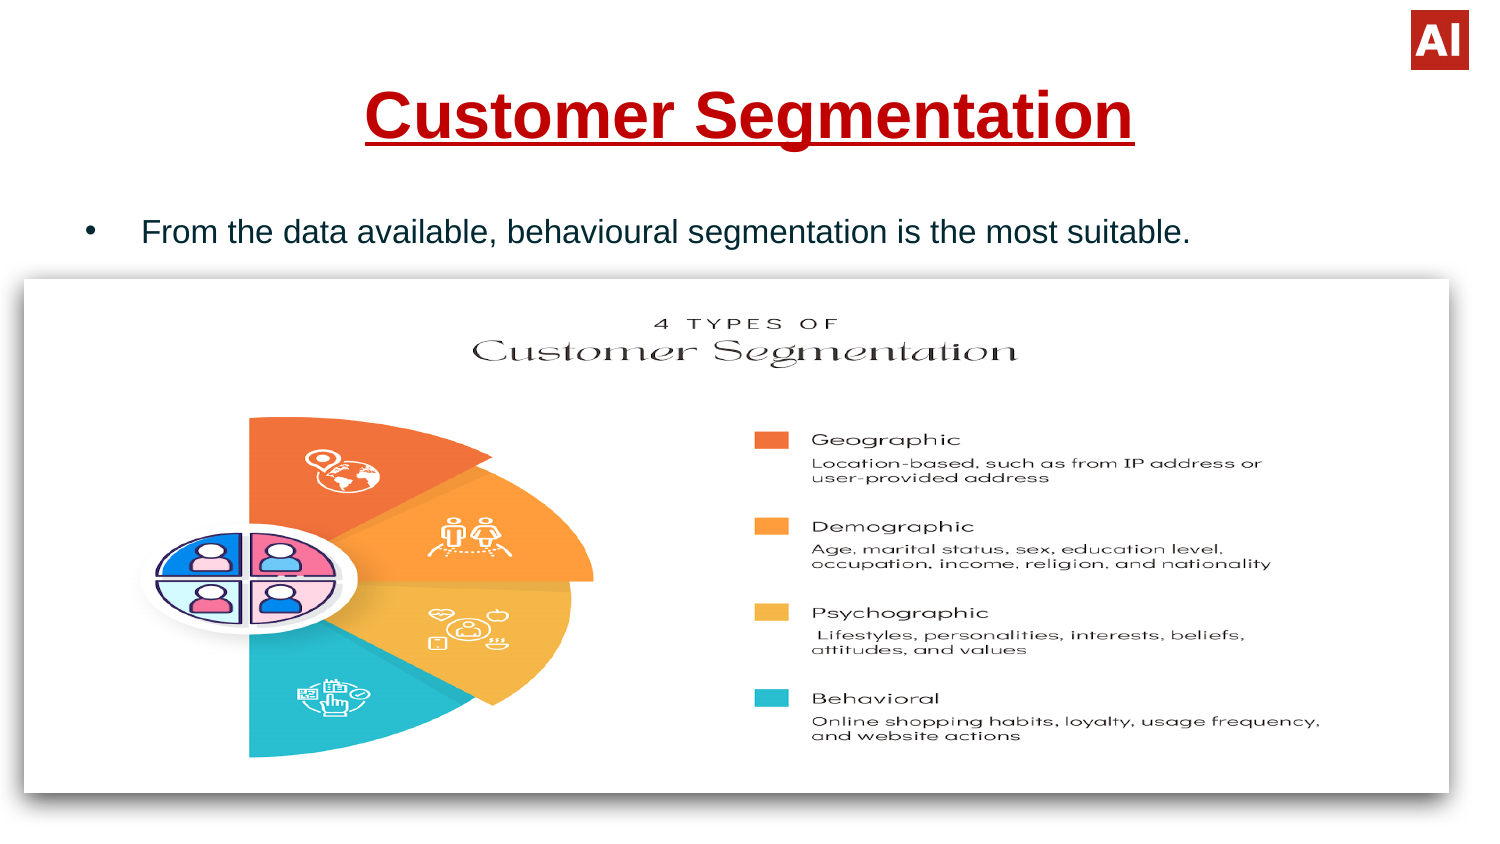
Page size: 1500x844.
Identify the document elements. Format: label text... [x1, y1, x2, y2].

list From the data available, behavioural segmentation is the most suitable. [51, 189, 1476, 771]
picture [1411, 10, 1469, 70]
title Customer Segmentation [51, 72, 1449, 167]
picture [24, 278, 1450, 794]
